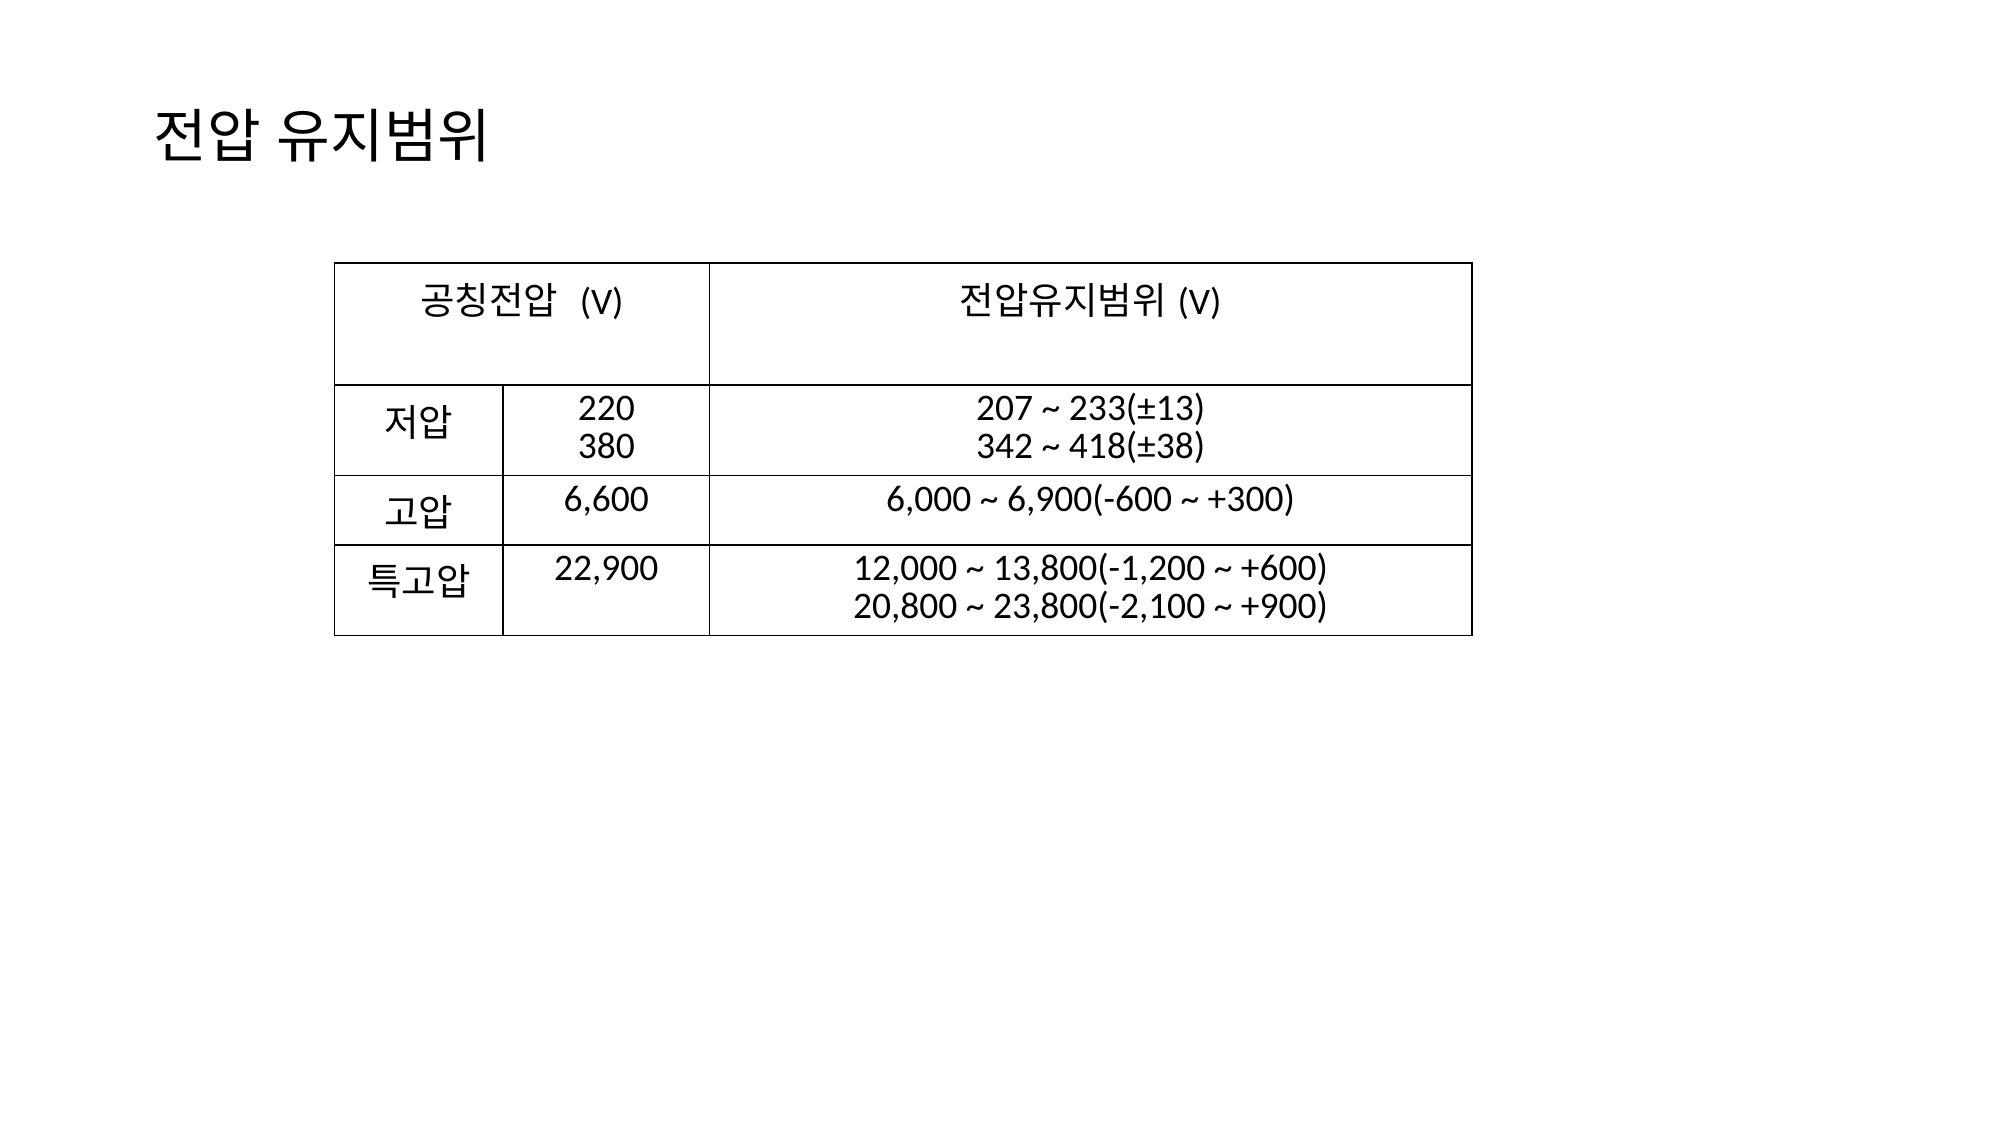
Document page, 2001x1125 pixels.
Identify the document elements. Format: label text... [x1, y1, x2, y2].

table_cell 22,900 [504, 546, 709, 635]
table_cell 고압 [335, 476, 502, 544]
table_cell 12,000 ~ 13,800(-1,200 ~ +600) 20,800 ~ 23,800(-2,100 ~ +900) [710, 546, 1471, 635]
table_cell 6,600 [504, 476, 709, 544]
table_cell 207 ~ 233(±13) 342 ~ 418(±38) [710, 386, 1471, 475]
table_header 공칭전압 (V) [335, 264, 709, 384]
table_cell 특고압 [335, 546, 502, 635]
table_cell 220 380 [504, 386, 709, 475]
title 전압 유지범위 [138, 83, 1864, 186]
table_cell 저압 [335, 386, 502, 475]
table_cell 6,000 ~ 6,900(-600 ~ +300) [710, 476, 1471, 544]
table_header 전압유지범위(V) [710, 264, 1471, 384]
